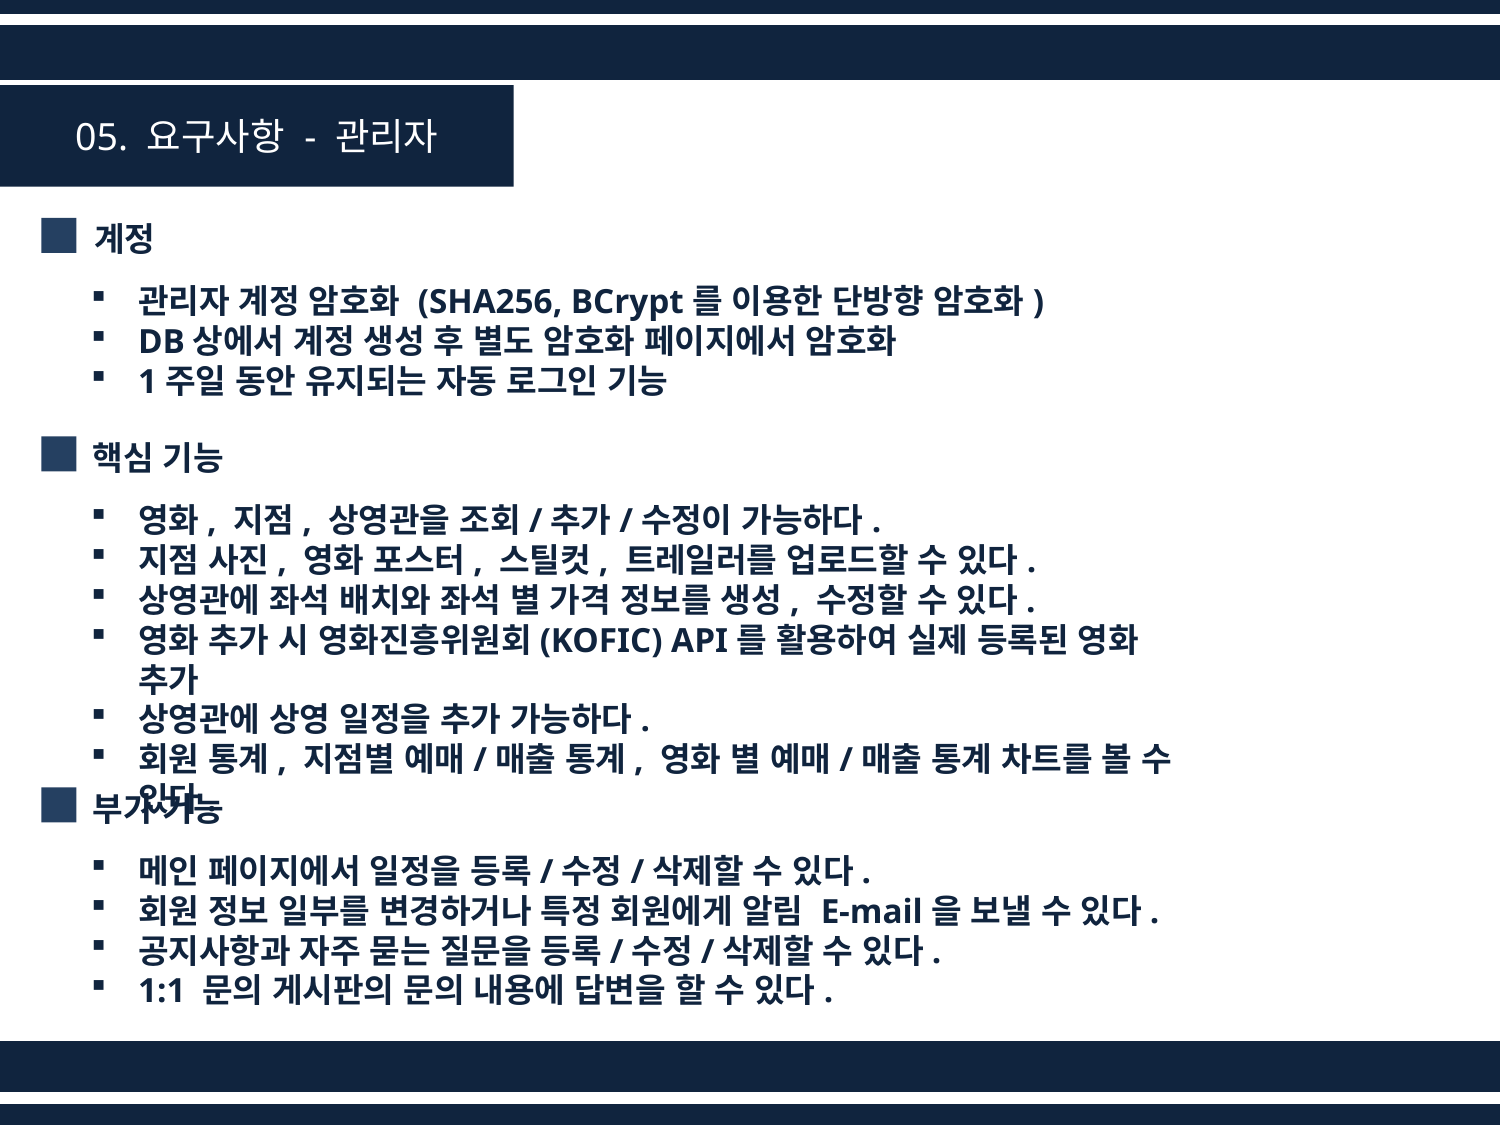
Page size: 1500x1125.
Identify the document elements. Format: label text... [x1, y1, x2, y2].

text_box [0, 1092, 1500, 1104]
text_box [0, 80, 1500, 1041]
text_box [41, 210, 1219, 410]
text_box [0, 14, 1500, 25]
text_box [41, 429, 1219, 779]
text_box 05. 요구사항 - 관리자 [0, 83, 516, 189]
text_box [41, 780, 1219, 1020]
